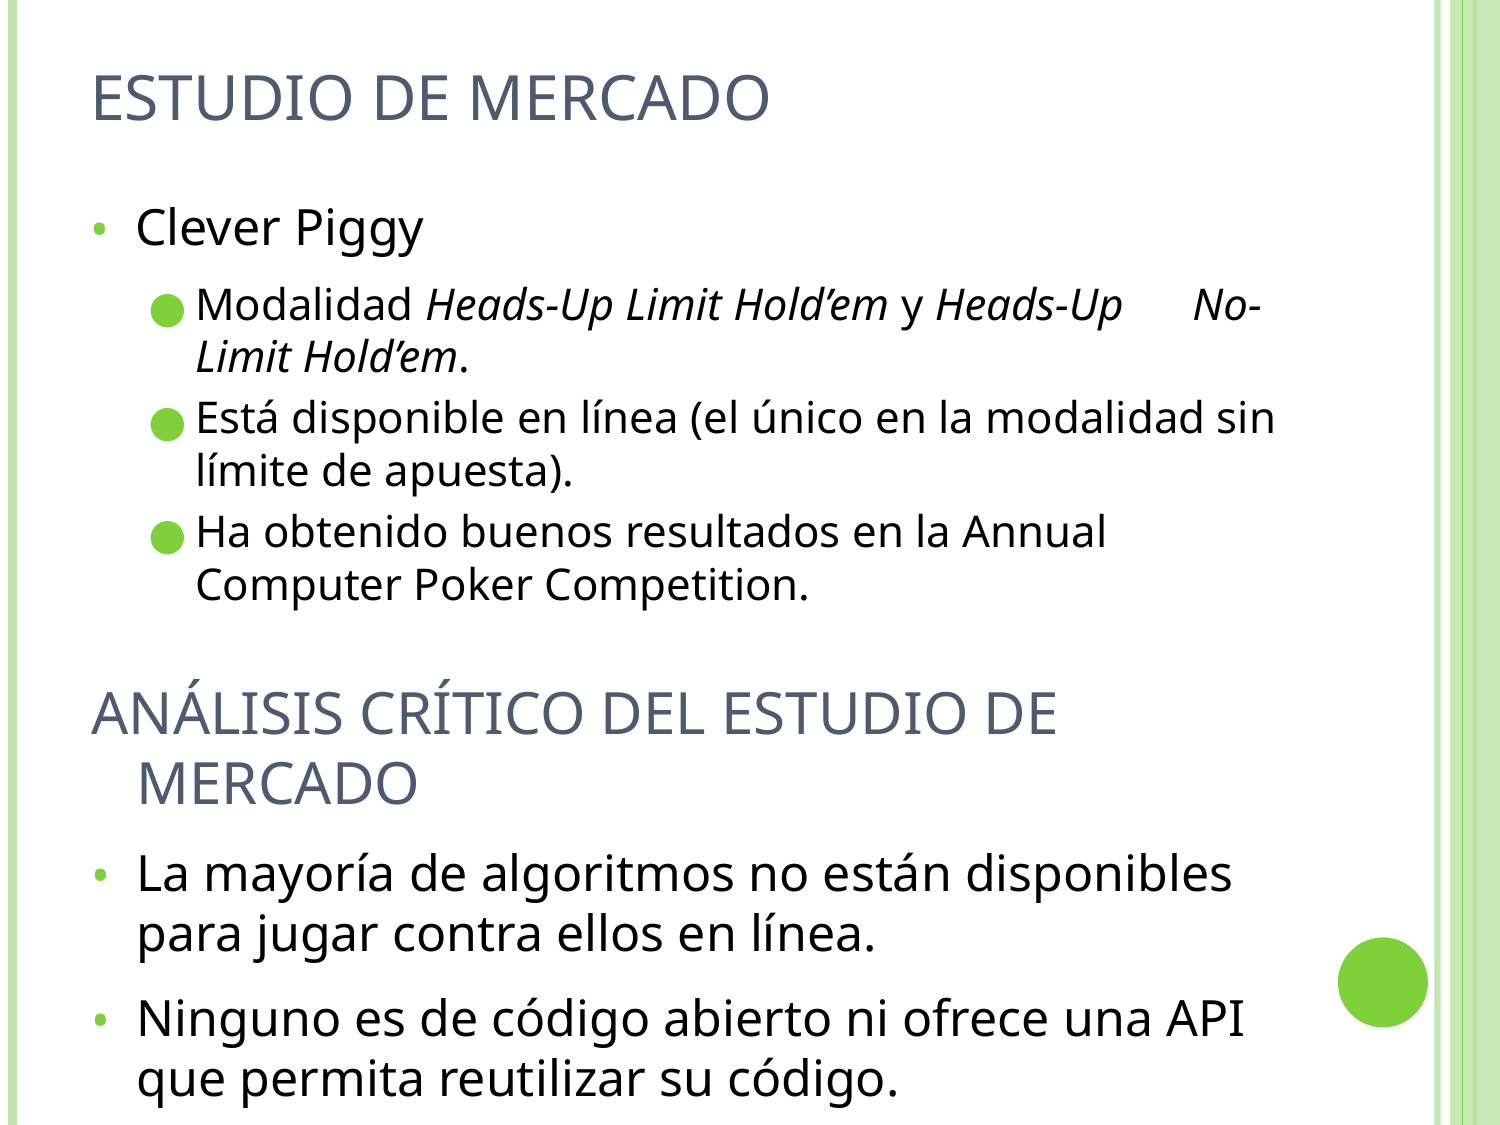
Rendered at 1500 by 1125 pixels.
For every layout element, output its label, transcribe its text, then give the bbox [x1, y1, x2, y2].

text_box Análisis crítico del estudio de mercado La mayoría de algoritmos no están disponibles para jugar contra ellos en línea. Ninguno es de código abierto ni ofrece una API que permita reutilizar su código. [76, 668, 1331, 1056]
list Clever Piggy Modalidad Heads-Up Limit Hold’em y Heads-Up No-Limit Hold’em. Está disponible en línea (el único en la modalidad sin límite de apuesta). Ha obtenido buenos resultados en la Annual Computer Poker Competition. [75, 187, 1329, 646]
title Estudio de Mercado [75, 45, 1300, 141]
